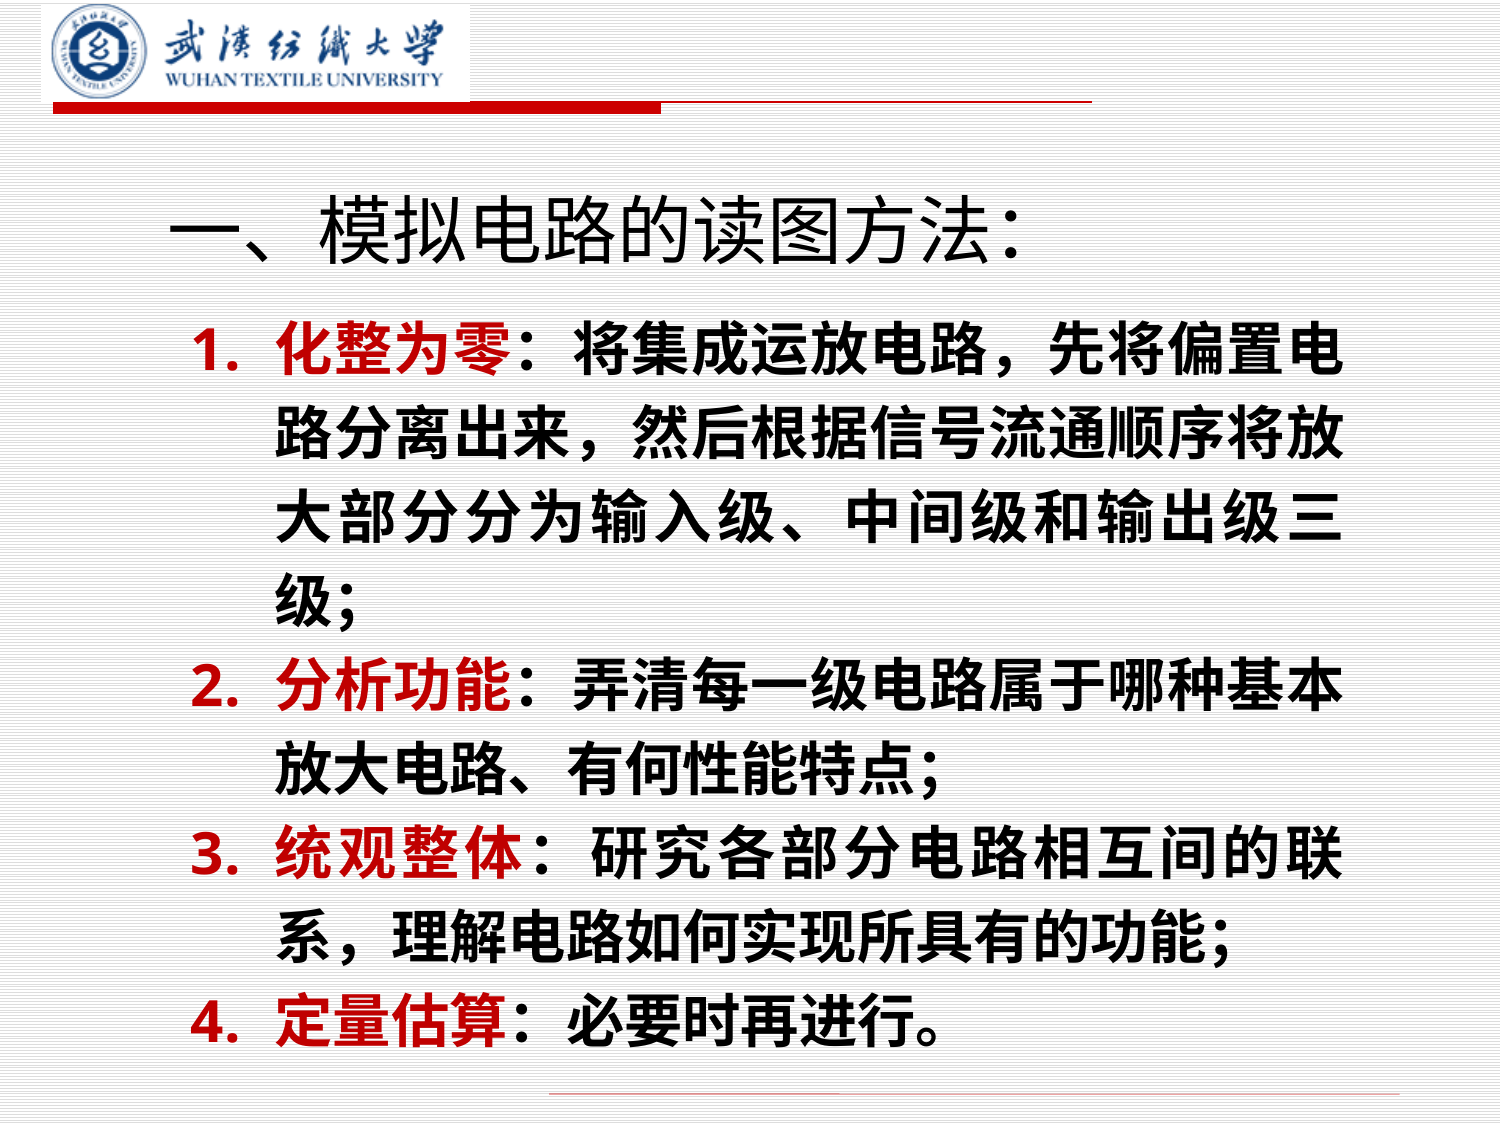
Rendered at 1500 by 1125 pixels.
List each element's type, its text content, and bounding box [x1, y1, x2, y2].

text_box 化整为零：将集成运放电路，先将偏置电路分离出来，然后根据信号流通顺序将放大部分分为输入级、中间级和输出级三级； 分析功能：弄清每一级电路属于哪种基本放大电路、有何性能特点； 统观整体：研究各部分电路相互间的联系，理解电路如何实现所具有的功能； 定量估算：必要时再进行。 [175, 291, 1360, 1062]
text_box 一、模拟电路的读图方法： [152, 175, 1161, 281]
picture [41, 4, 470, 102]
